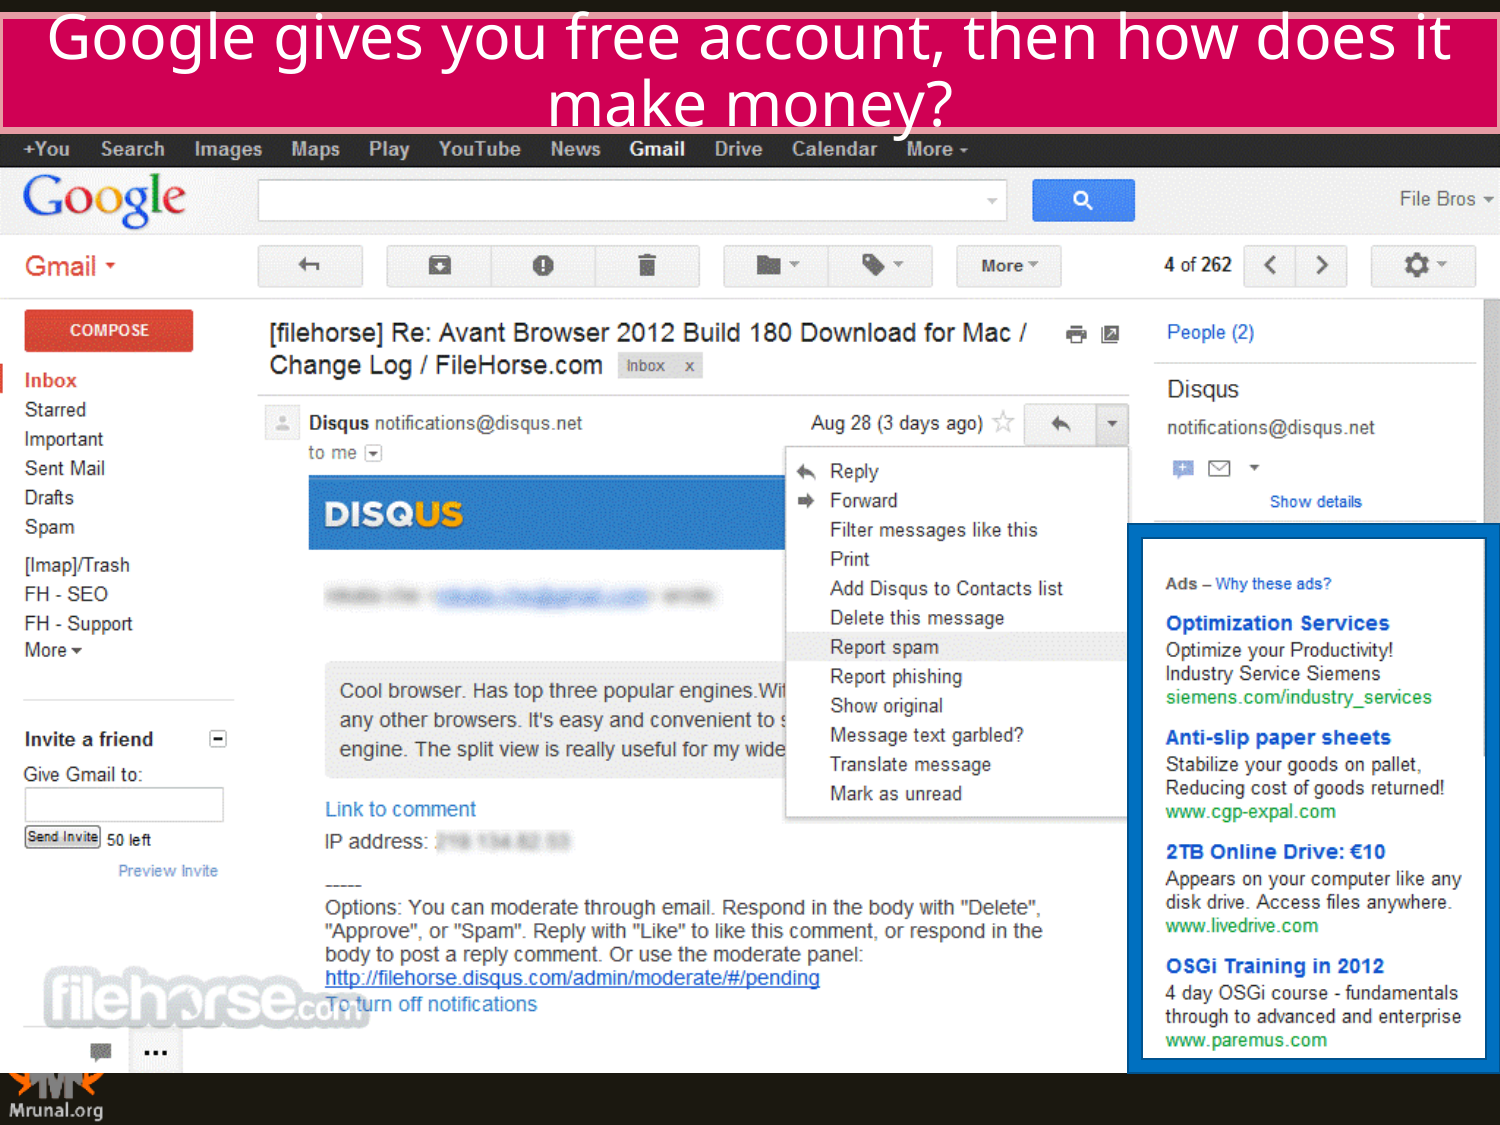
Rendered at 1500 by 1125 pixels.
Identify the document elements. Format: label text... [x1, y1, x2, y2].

picture [0, 134, 1500, 1125]
title Google gives you free account, then how does it make money? [0, 12, 1500, 134]
